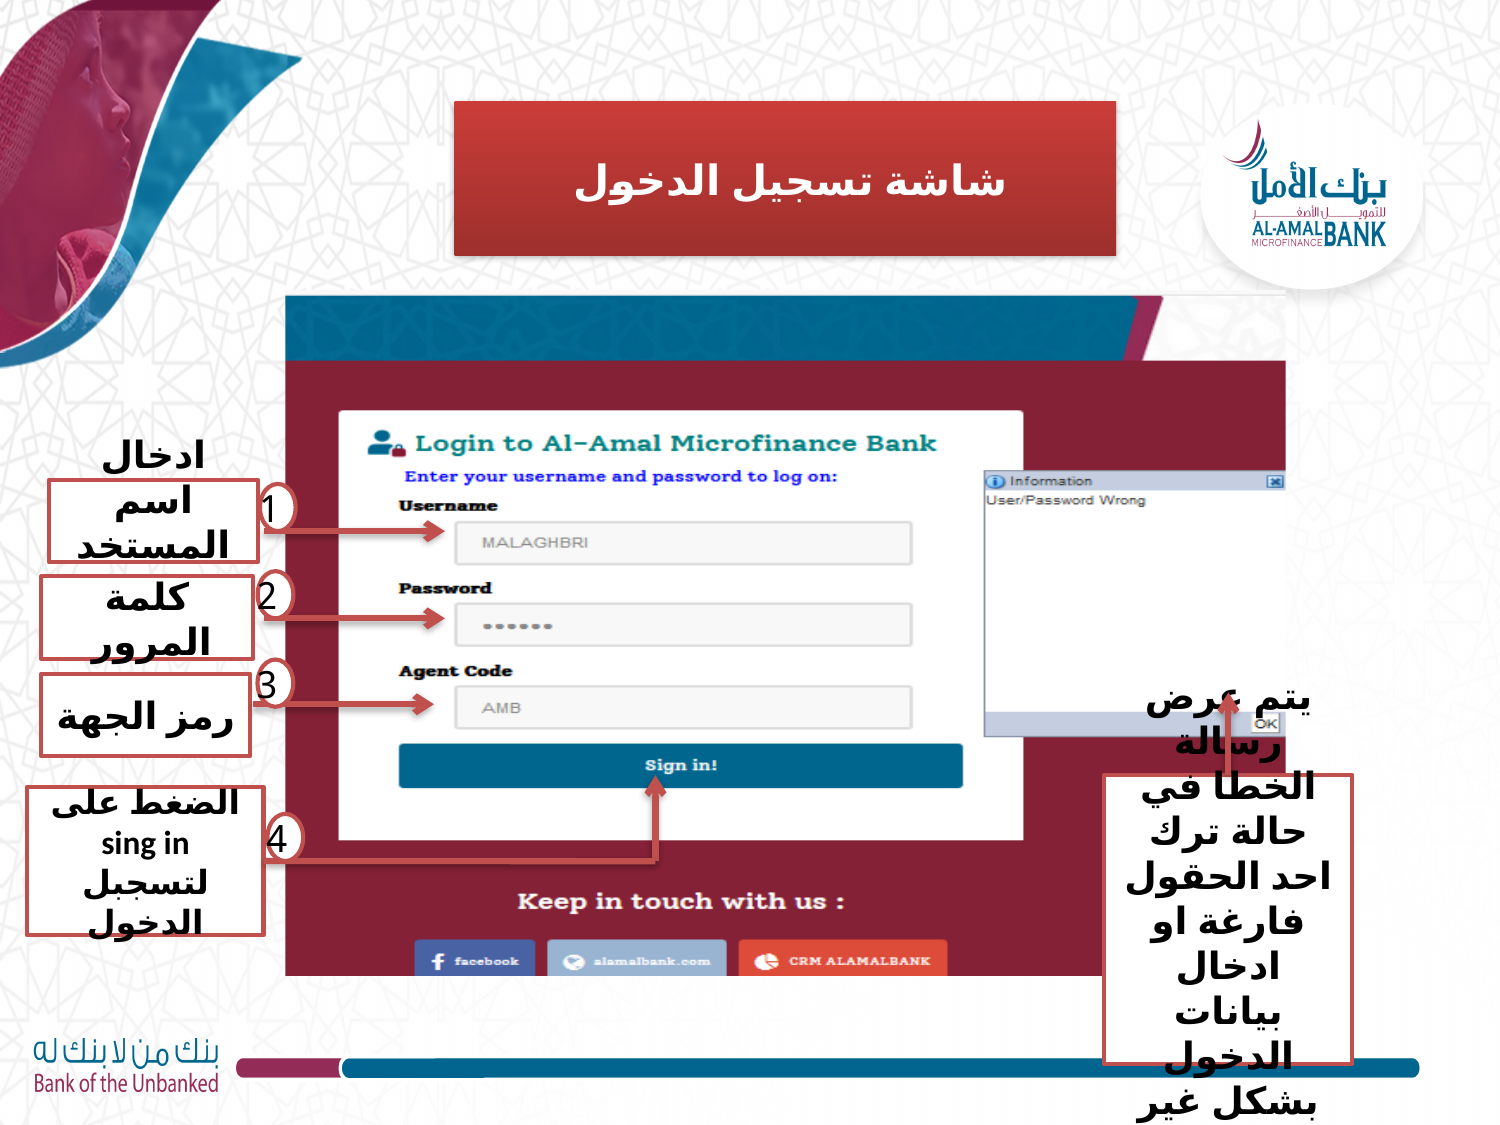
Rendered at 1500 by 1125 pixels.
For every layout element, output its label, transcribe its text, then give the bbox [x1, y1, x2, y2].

text_box ادخال اسم المستخدم [47, 478, 260, 564]
text_box 3 [255, 657, 279, 703]
text_box رمز الجهة [39, 672, 252, 758]
picture [0, 0, 1500, 1125]
text_box كلمة المرور [39, 574, 255, 661]
text_box شاشة تسجيل الدخول [454, 101, 1117, 256]
text_box الضغط على sing in لتسجبل الدخول [25, 785, 266, 937]
text_box 4 [265, 813, 279, 860]
text_box 1 [257, 481, 279, 530]
text_box يتم عرض رسالة الخطا في حالة ترك احد الحقول فارغة او ادخال بيانات الدخول بشكل غير صحيح [1102, 773, 1354, 1066]
text_box 2 [255, 569, 279, 617]
